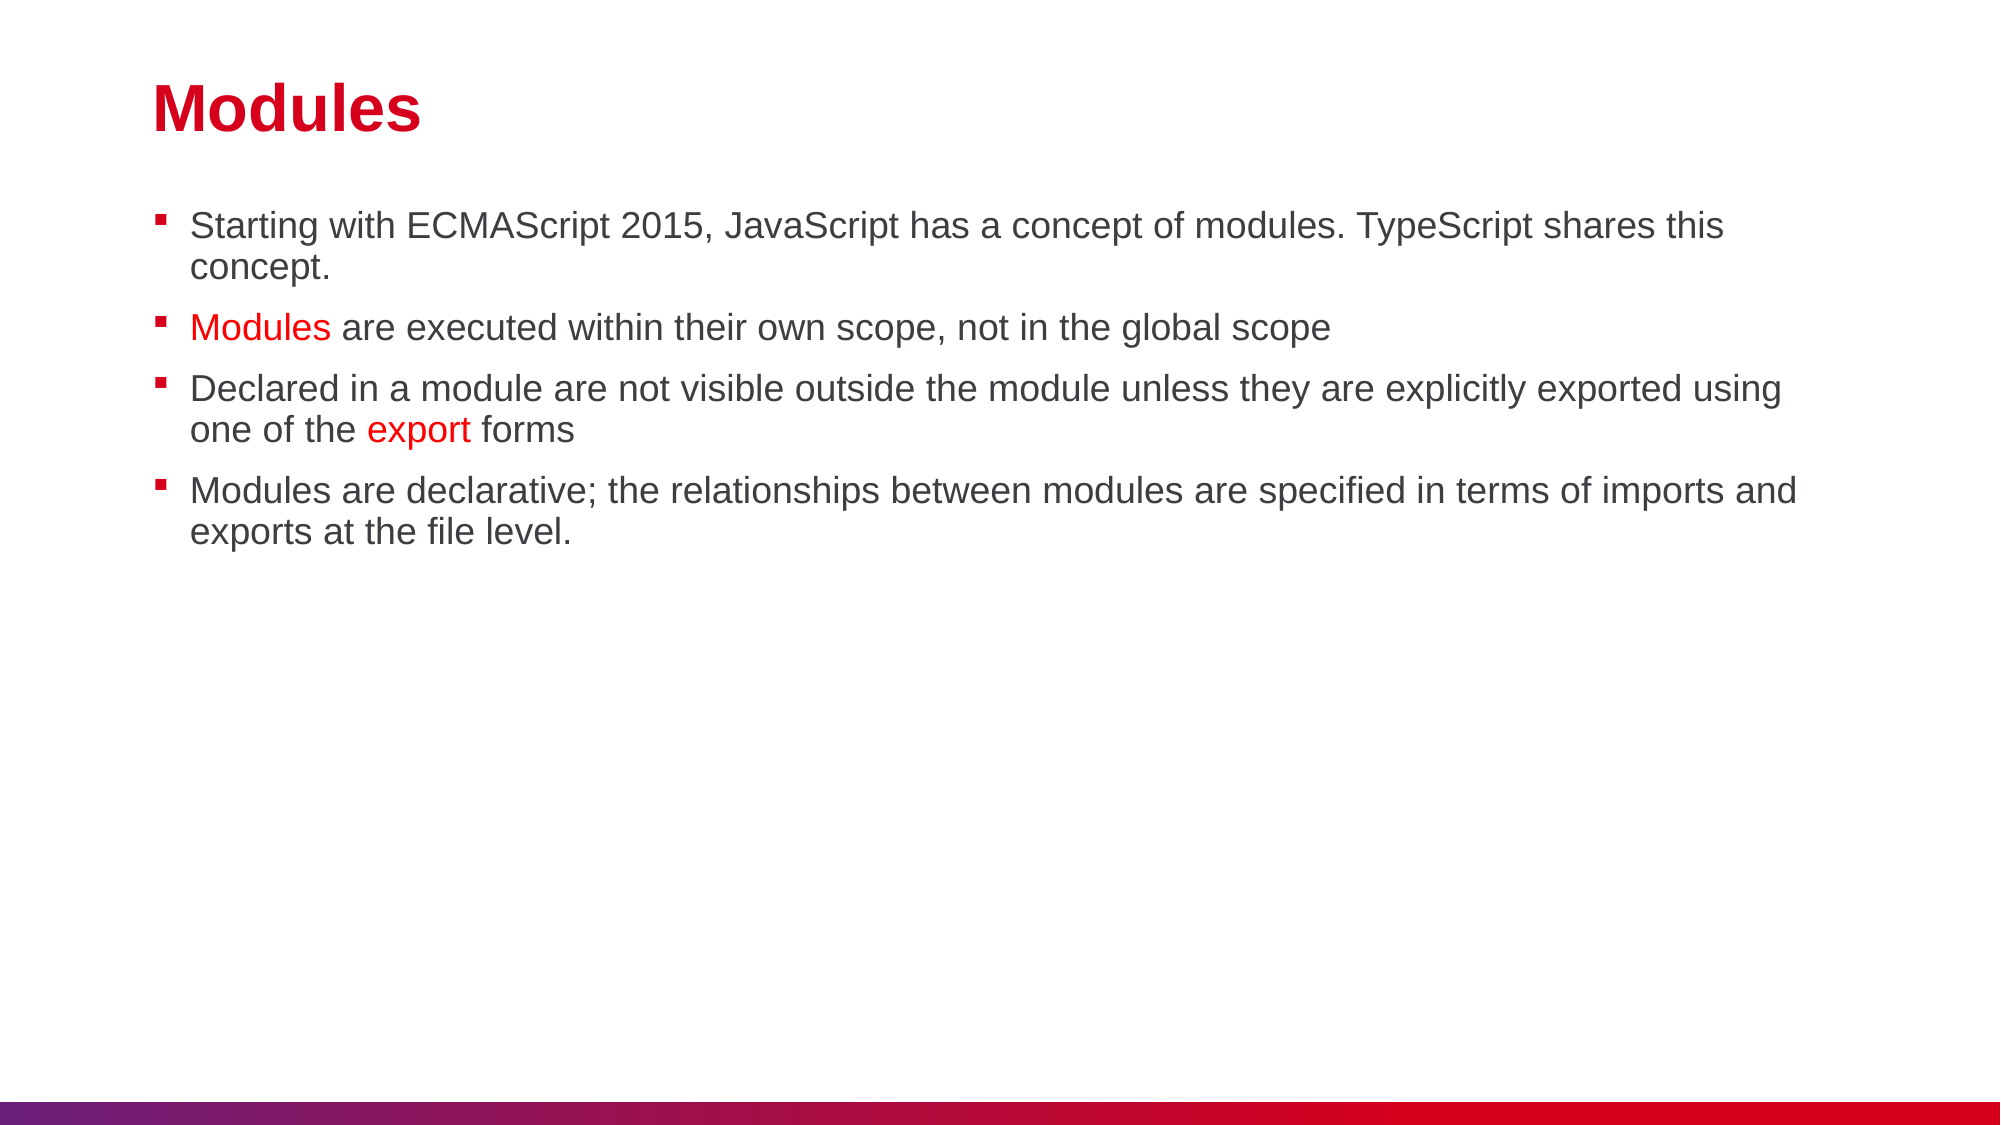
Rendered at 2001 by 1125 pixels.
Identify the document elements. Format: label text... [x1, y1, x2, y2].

title Modules [137, 66, 1826, 155]
list Starting with ECMAScript 2015, JavaScript has a concept of modules. TypeScript shares this concept. Modules are executed within their own scope, not in the global scope Declared in a module are not visible outside the module unless they are explicitly exported using one of the export forms Modules are declarative; the relationships between modules are specified in terms of imports and exports at the file level. [137, 198, 1826, 959]
